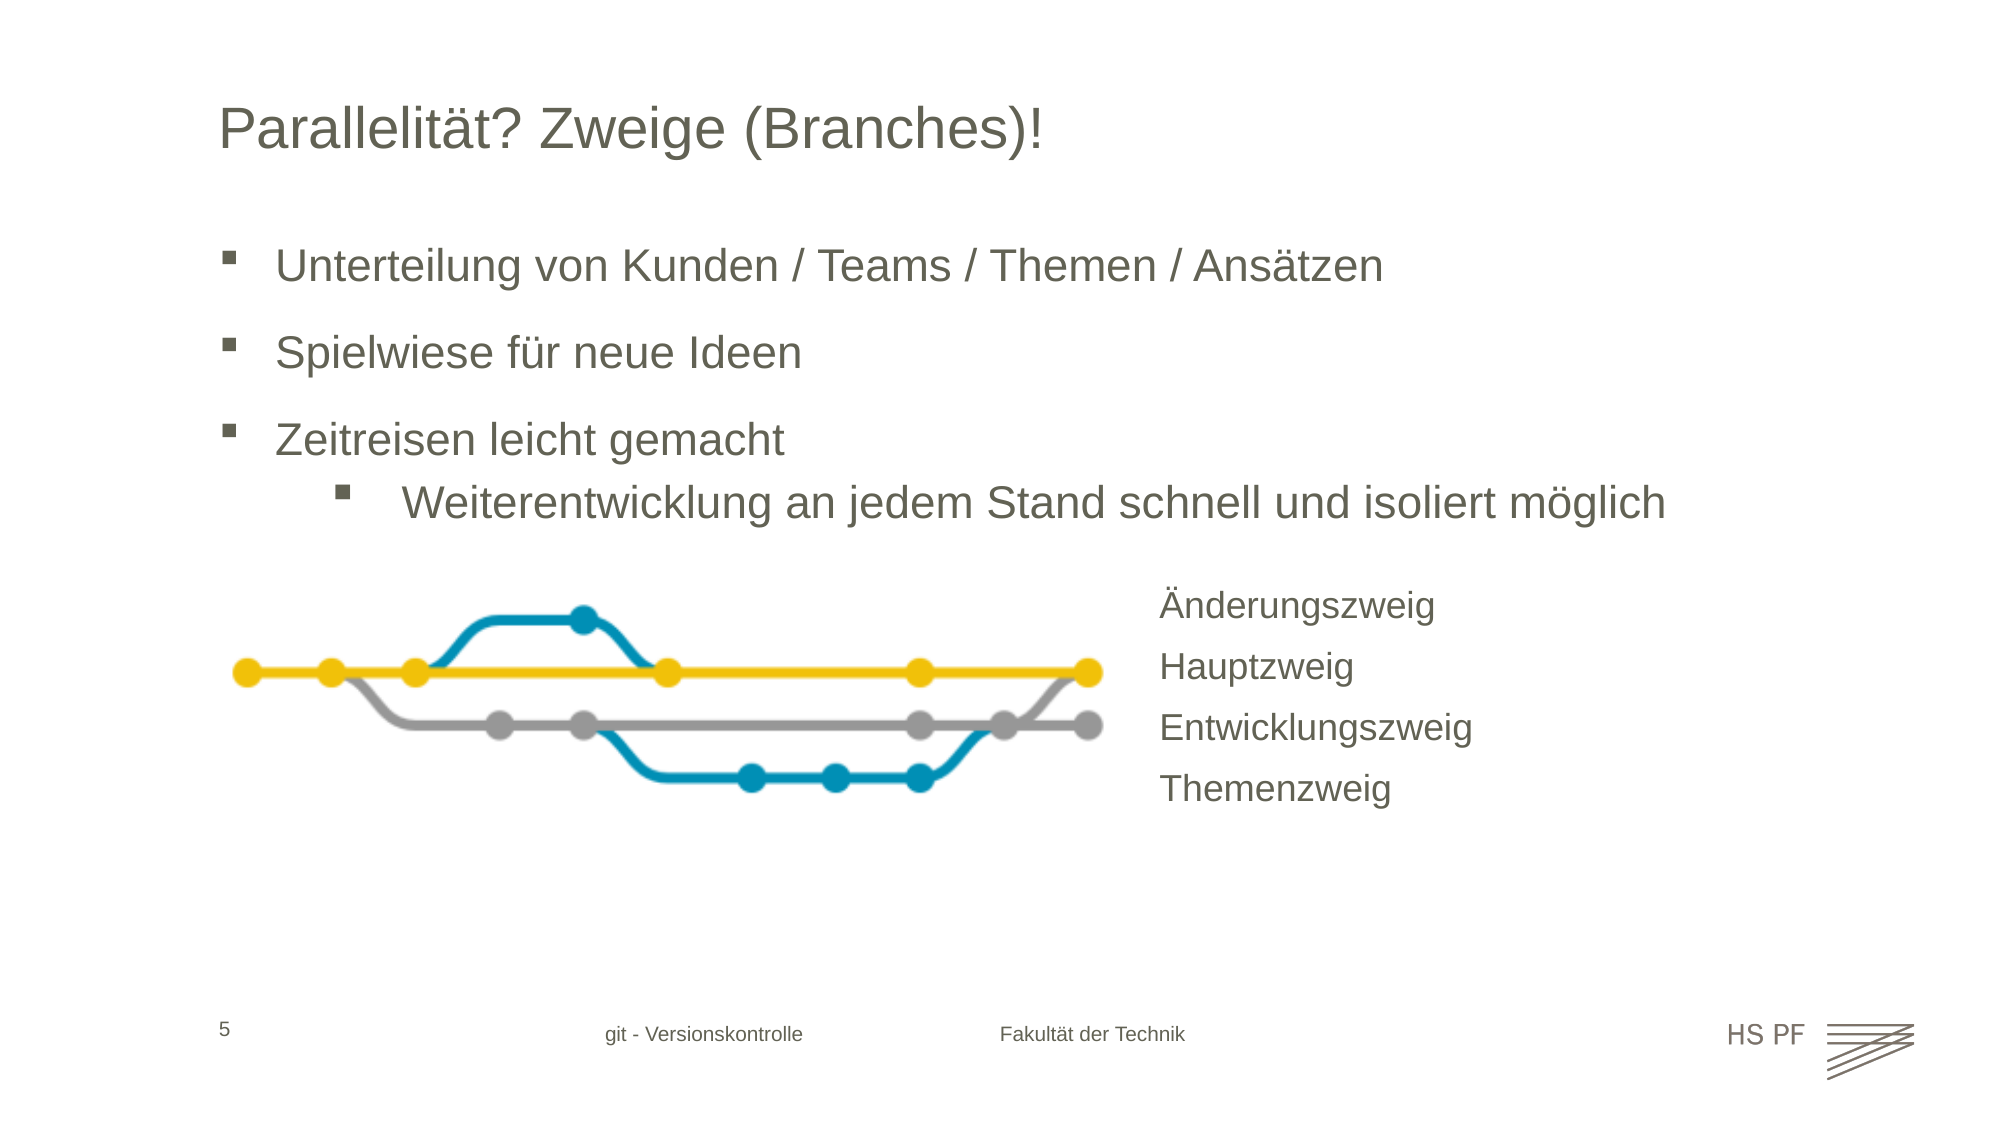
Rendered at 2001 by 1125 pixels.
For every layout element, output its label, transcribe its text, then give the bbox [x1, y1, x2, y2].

table_cell Entwicklungszweig [1144, 699, 1497, 760]
table_cell Themenzweig [1144, 760, 1497, 820]
table_cell Hauptzweig [1144, 638, 1497, 699]
table_header Änderungszweig [1144, 577, 1497, 638]
picture [227, 568, 1137, 846]
title Parallelität? Zweige (Branches)! [218, 98, 1782, 189]
picture [1708, 1003, 1935, 1107]
list Unterteilung von Kunden / Teams / Themen / Ansätzen Spielwiese für neue Ideen Zeitreisen leicht gemacht Weiterentwicklung an jedem Stand schnell und isoliert möglich [218, 224, 1782, 925]
